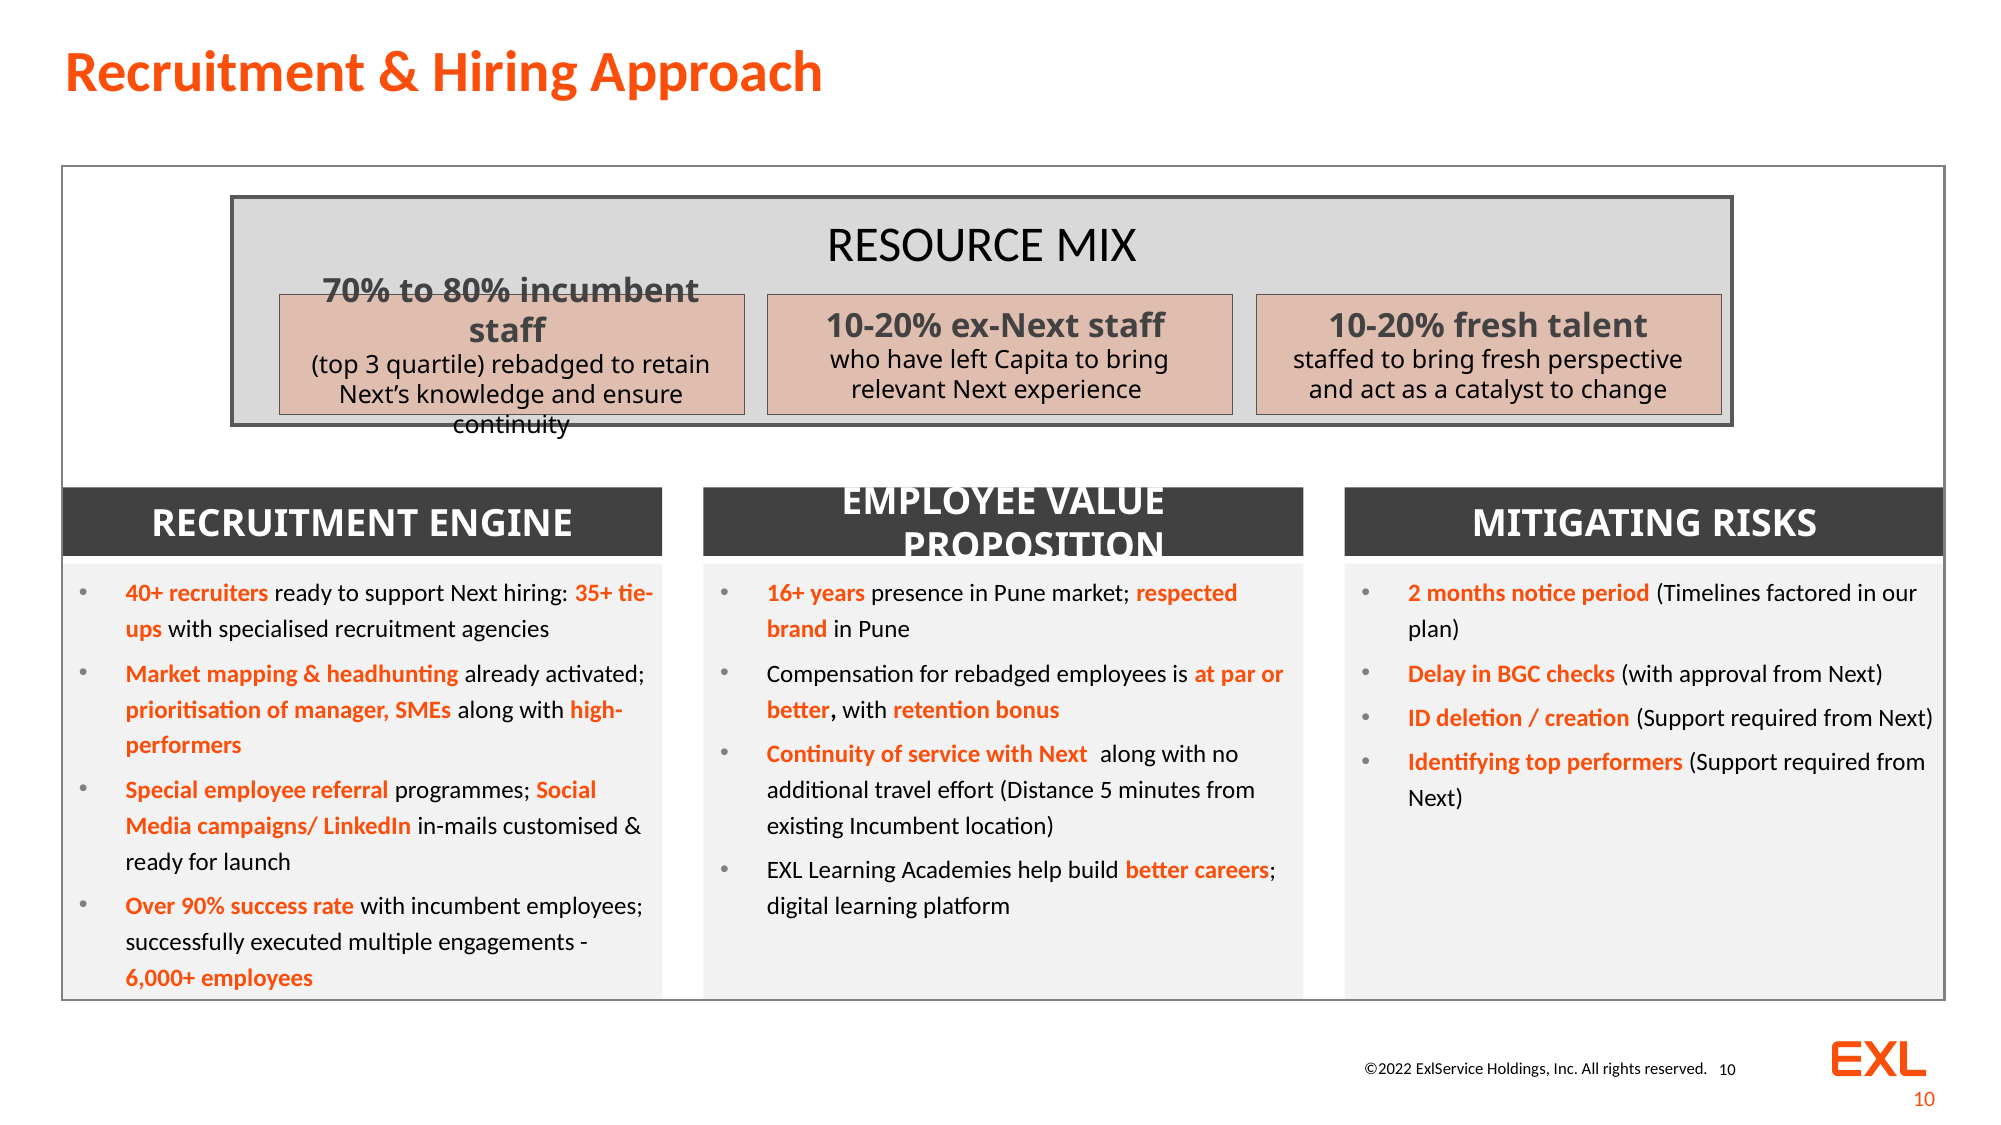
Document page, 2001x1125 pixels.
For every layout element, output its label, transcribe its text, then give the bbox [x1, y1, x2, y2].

text_box Recruitment & Hiring Approach [50, 25, 1836, 111]
text_box 10 [1898, 1076, 1990, 1122]
text_box [61, 165, 1946, 1001]
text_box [278, 293, 1721, 414]
picture [1797, 1006, 1961, 1111]
